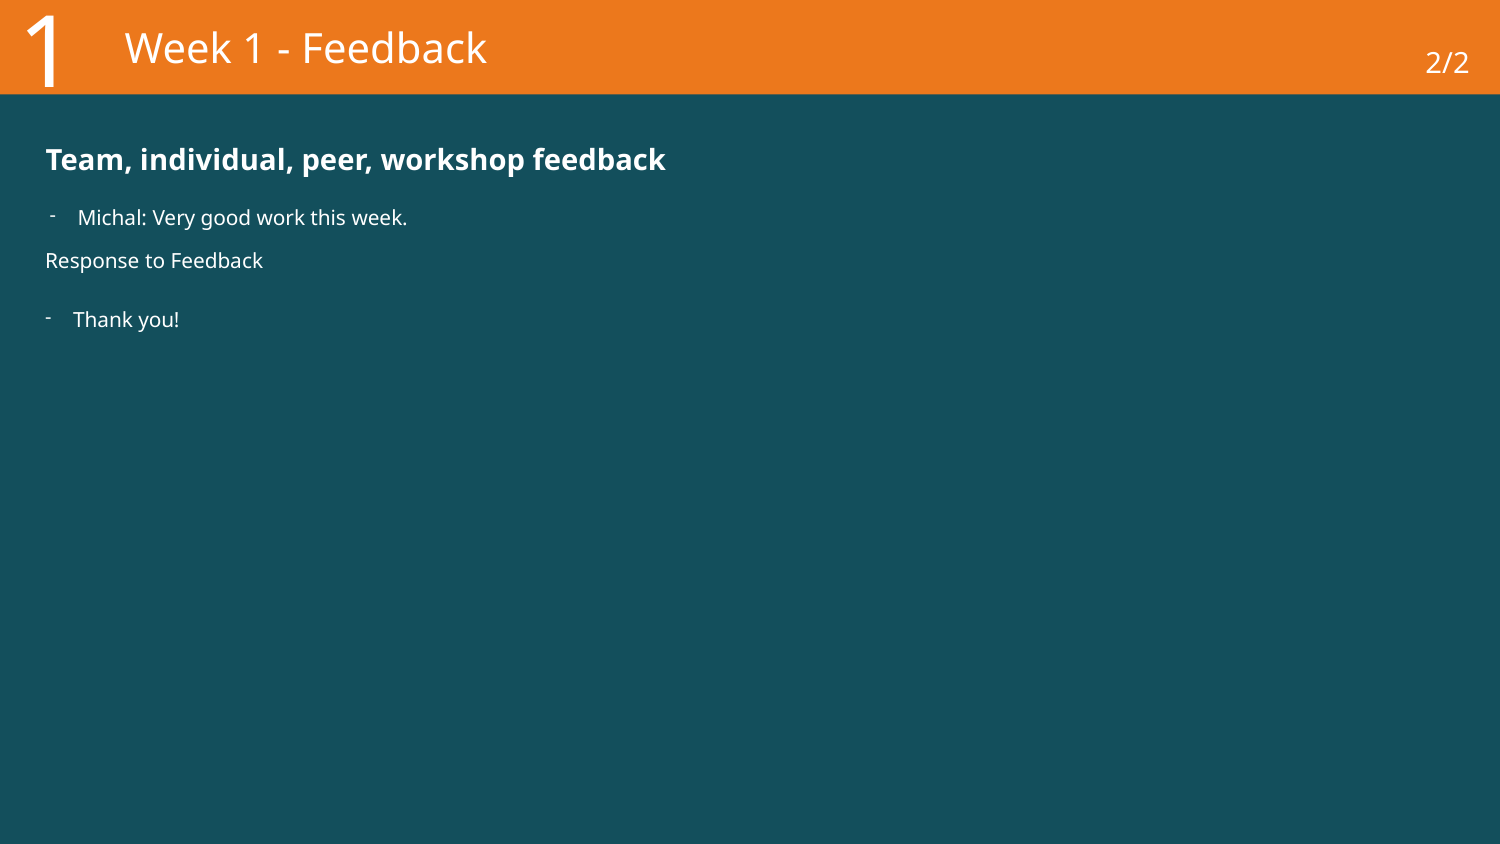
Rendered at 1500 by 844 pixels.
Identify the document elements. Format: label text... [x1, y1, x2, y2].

subtitle Team, individual, peer, workshop feedback [30, 124, 735, 189]
title 2/2 [1159, 0, 1485, 95]
list Michal: Very good work this week. Response to Feedback Thank you! [30, 189, 735, 815]
title 1 [0, 0, 95, 94]
title Week 1 - Feedback [109, 0, 1010, 94]
